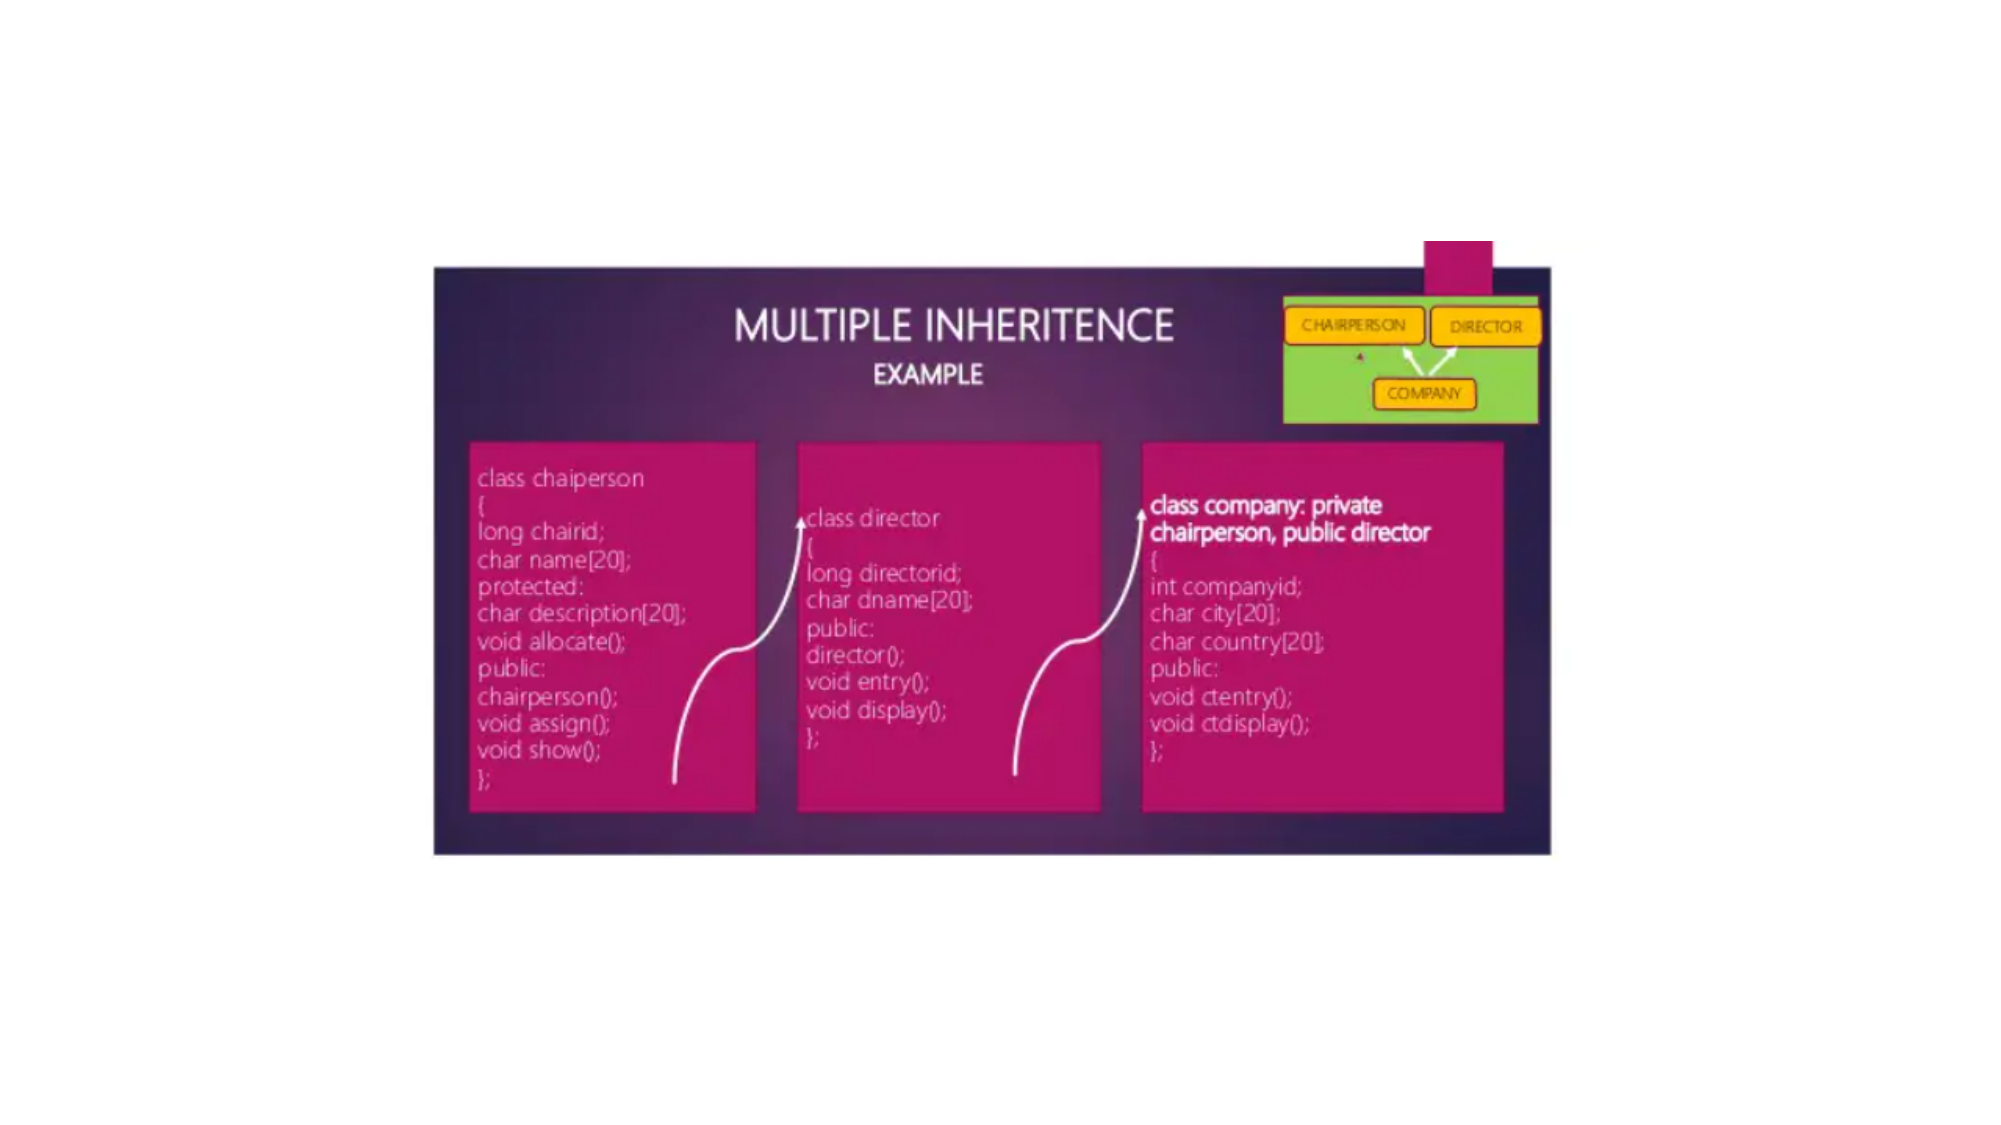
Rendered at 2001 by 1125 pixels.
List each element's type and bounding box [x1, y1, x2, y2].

picture [404, 241, 1596, 884]
